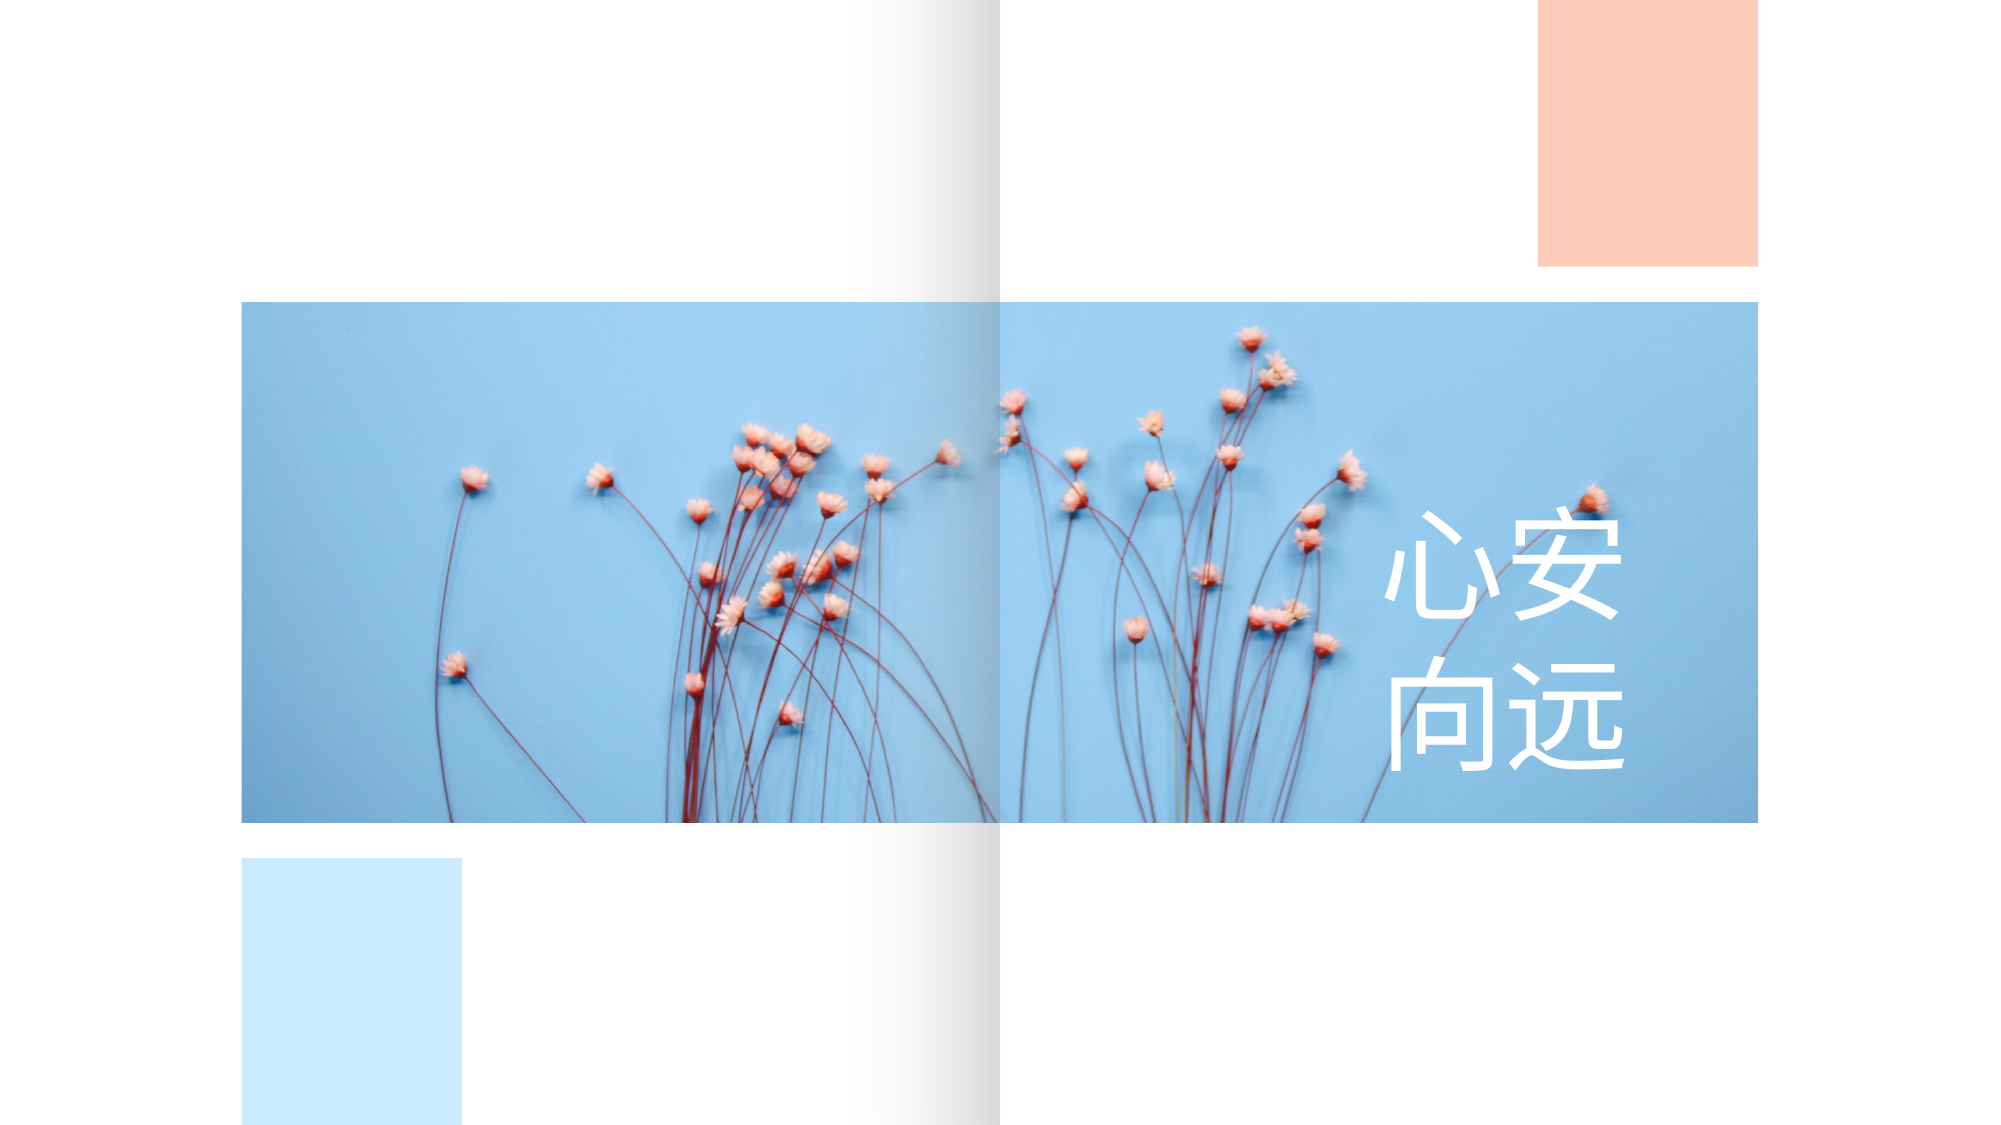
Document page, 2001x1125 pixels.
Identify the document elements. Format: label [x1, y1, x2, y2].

text_box [0, 0, 1000, 1125]
text_box [1537, 0, 1759, 268]
picture [241, 302, 1759, 823]
